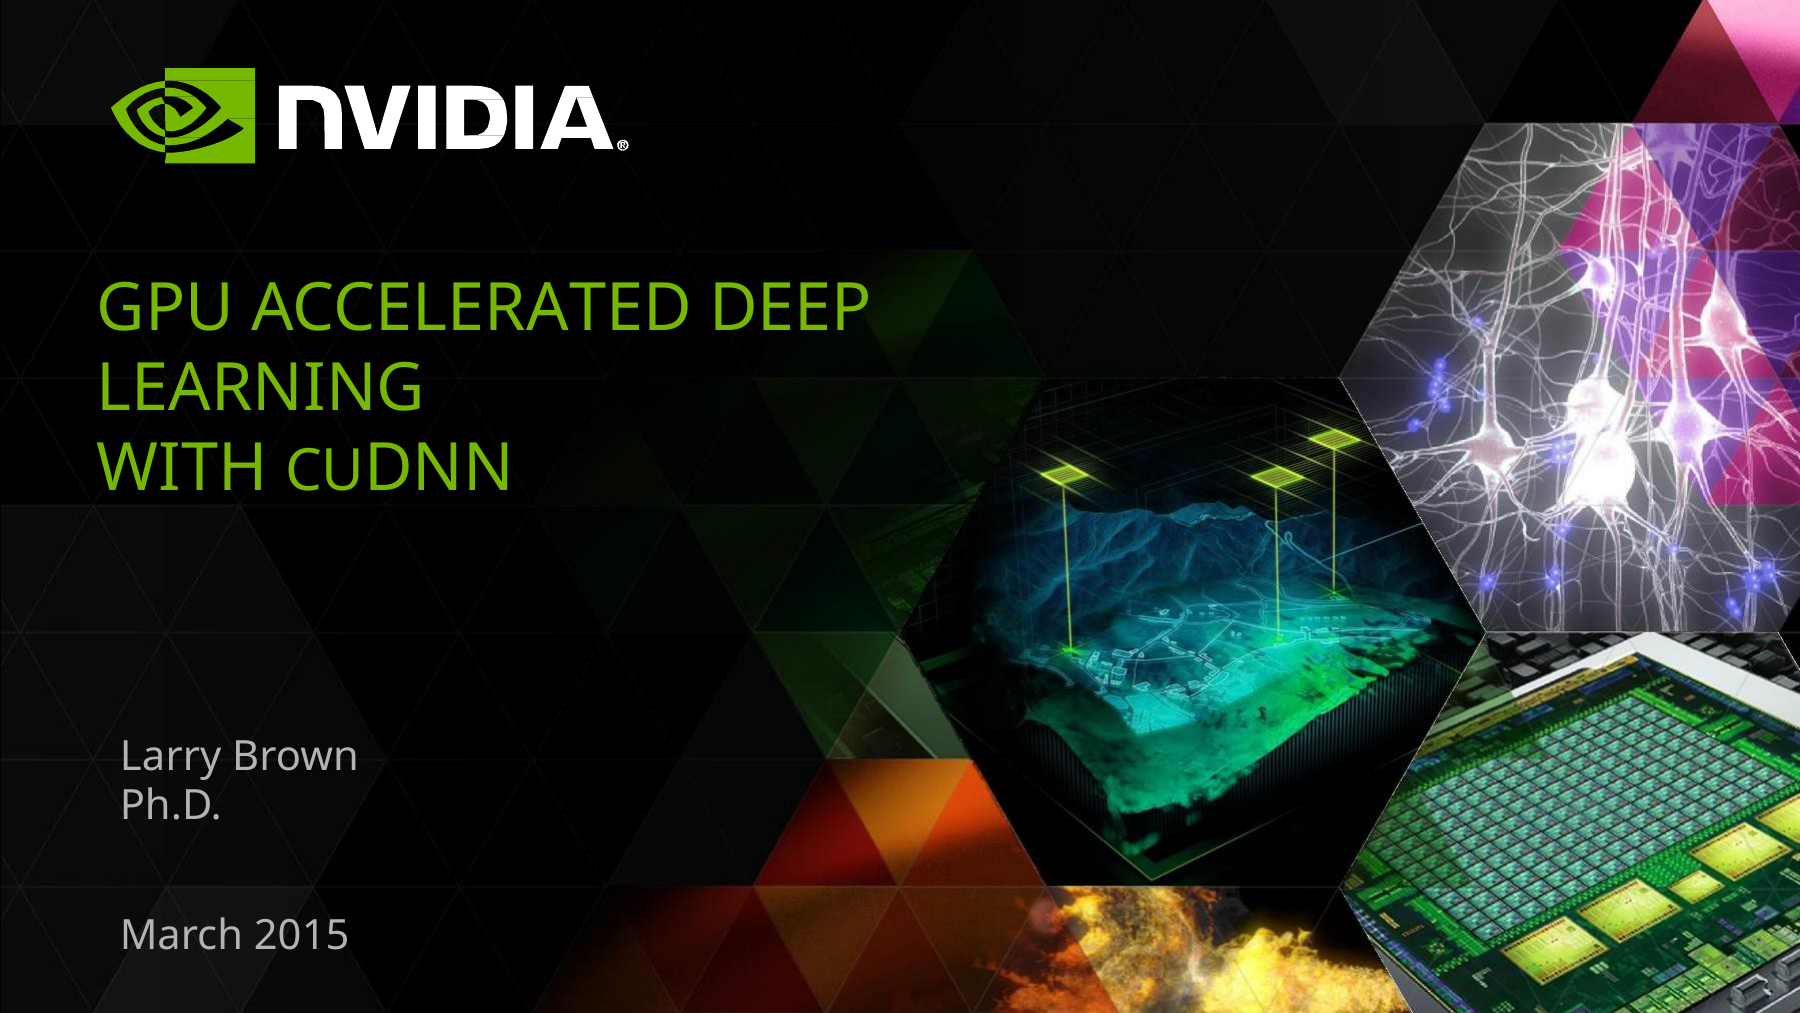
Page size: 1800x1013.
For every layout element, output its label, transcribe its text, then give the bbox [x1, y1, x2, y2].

text_box [617, 139, 629, 151]
text_box Larry Brown Ph.D. March 2015 [117, 728, 461, 958]
text_box [515, 85, 534, 149]
text_box [278, 85, 342, 149]
text_box [540, 85, 614, 149]
text_box [418, 85, 436, 149]
text_box [344, 85, 411, 149]
title GPU ACCELERATED DEEP LEARNING WITH CUDNN [94, 263, 1148, 504]
text_box [111, 68, 256, 164]
text_box [446, 85, 508, 149]
text_box [0, 0, 1800, 1013]
